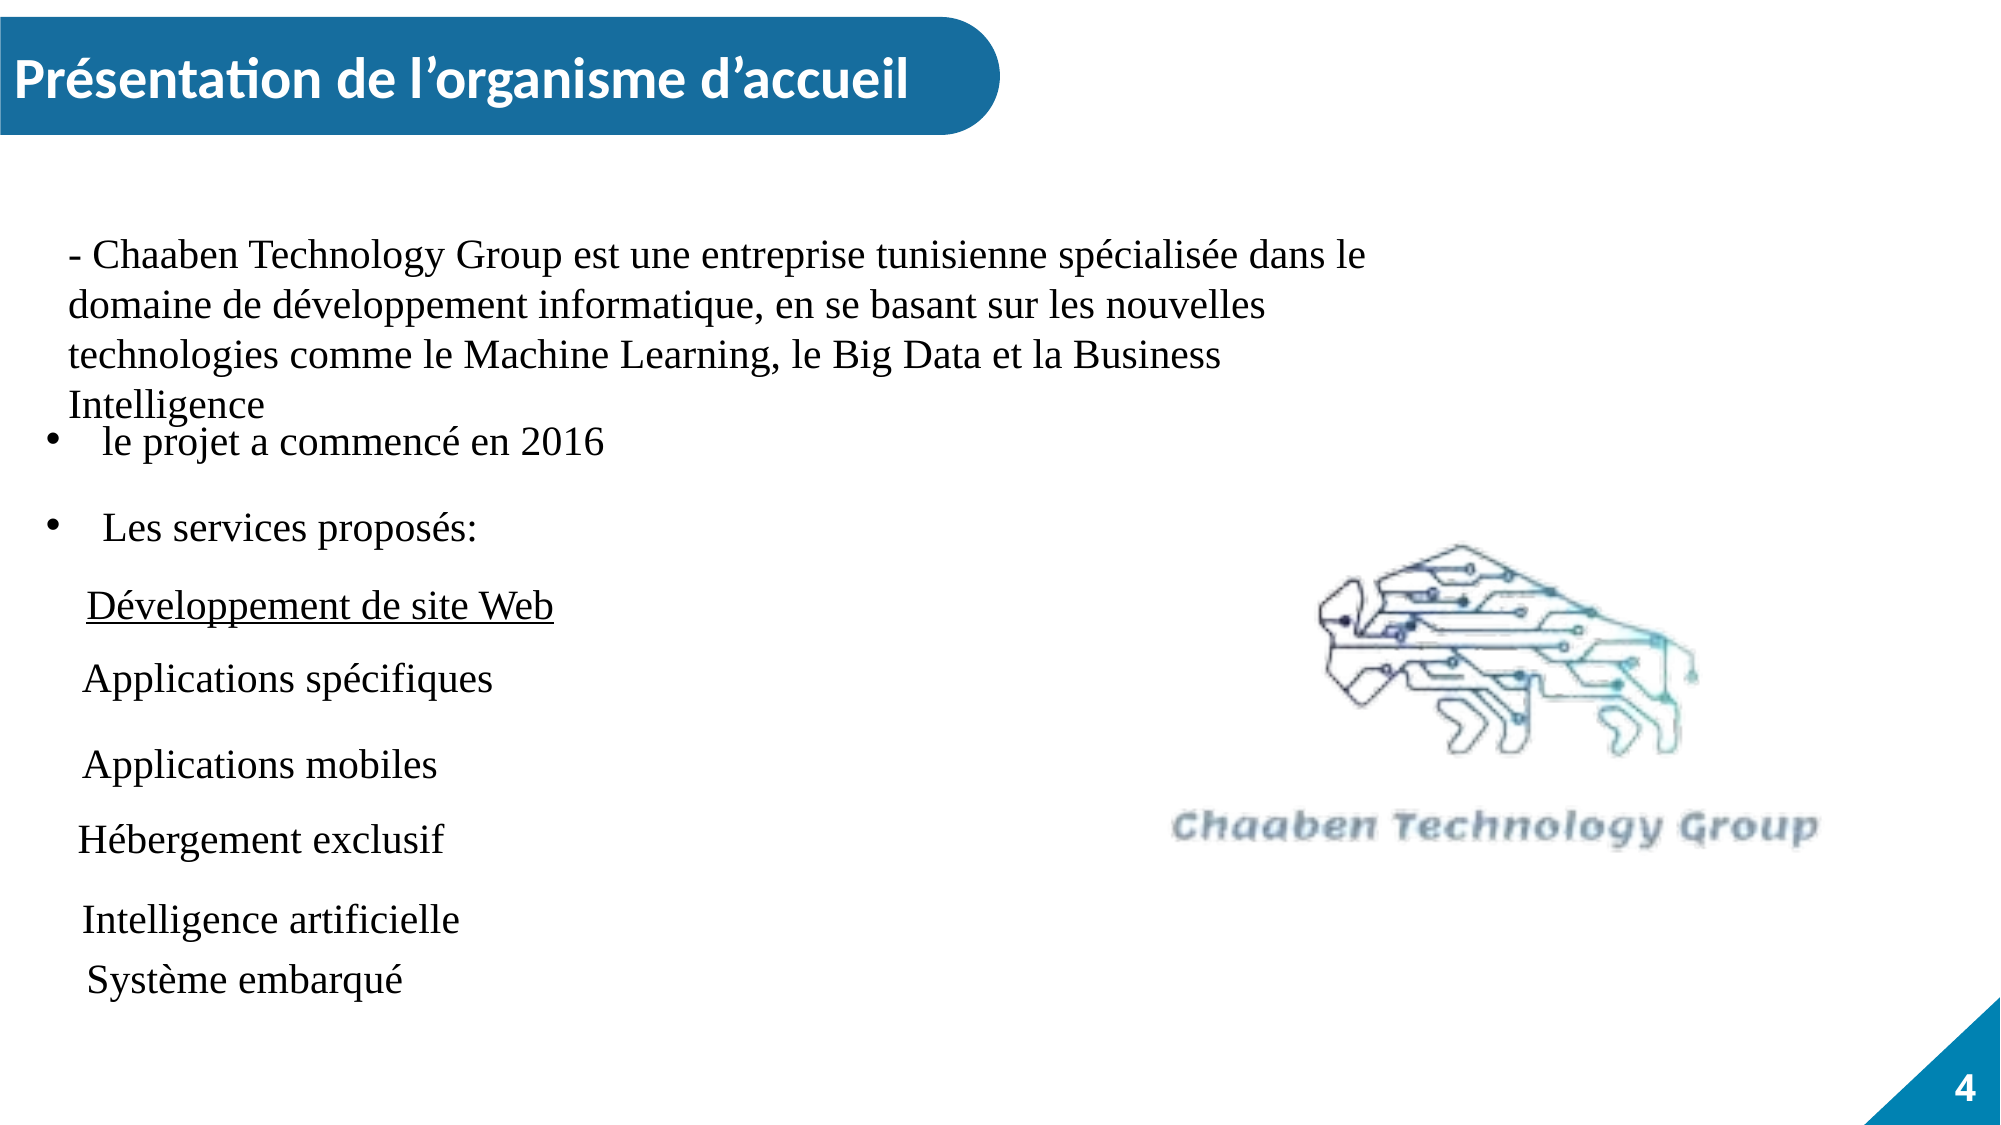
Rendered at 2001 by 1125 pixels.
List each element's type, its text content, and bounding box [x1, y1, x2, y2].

text_box Intelligence artificielle [67, 834, 1067, 949]
text_box Les services proposés: [31, 492, 1031, 557]
text_box Présentation de l’organisme d’accueil [0, 33, 1298, 118]
picture [1121, 337, 1902, 1121]
text_box [1864, 1062, 2000, 1125]
text_box [0, 15, 983, 33]
text_box - Chaaben Technology Group est une entreprise tunisienne spécialisée dans le domaine de développement informatique, en se basant sur les nouvelles technologies comme le Machine Learning, le Big Data et la Business Intelligence [53, 219, 1442, 435]
text_box [0, 118, 984, 136]
text_box Système embarqué [71, 944, 1072, 1009]
text_box [1937, 997, 2000, 1056]
text_box 4 [1931, 1056, 2000, 1117]
text_box le projet a commencé en 2016 [31, 406, 1031, 472]
text_box Hébergement exclusif [62, 804, 1063, 869]
text_box Développement de site Web [71, 570, 1072, 636]
text_box Applications spécifiques [67, 643, 1067, 709]
text_box Applications mobiles [67, 729, 1067, 794]
